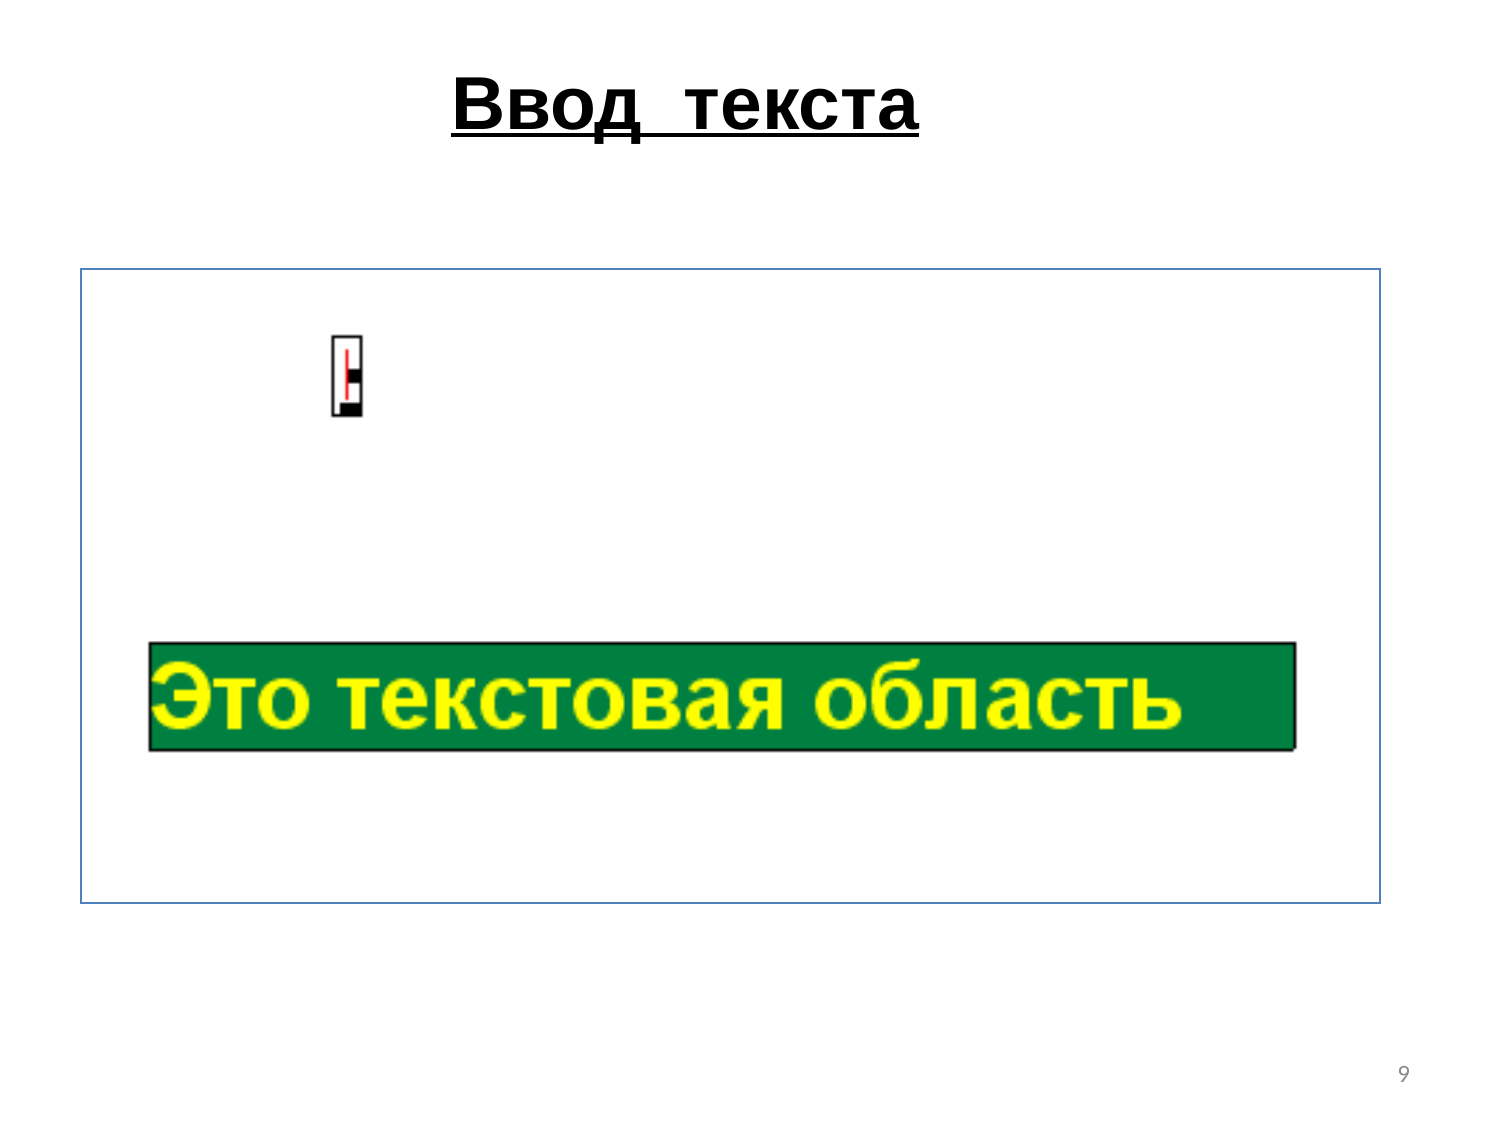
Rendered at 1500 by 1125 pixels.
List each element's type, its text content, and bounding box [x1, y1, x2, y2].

text_box Ввод текста [436, 46, 935, 152]
slide_number 9 [1074, 1042, 1425, 1103]
picture [81, 269, 1380, 903]
